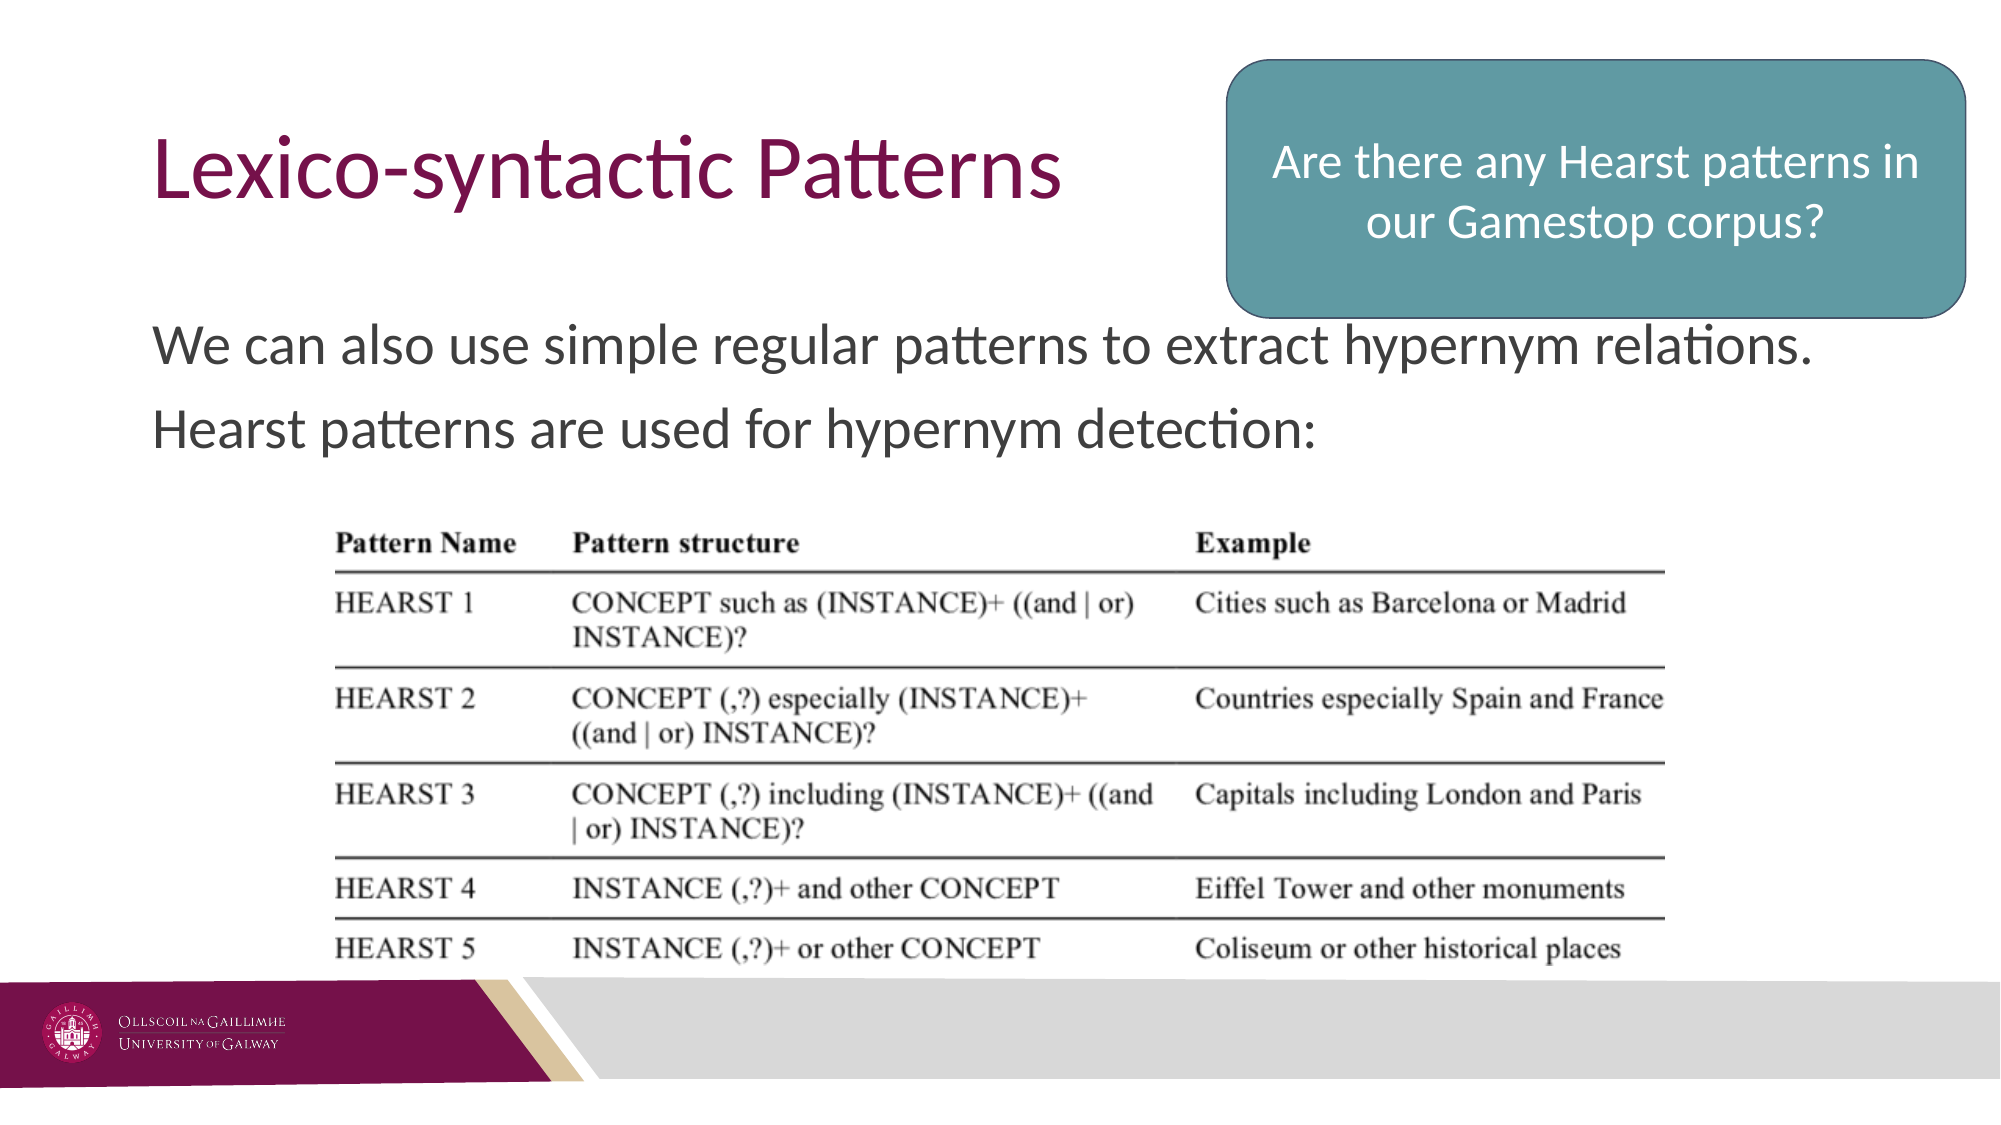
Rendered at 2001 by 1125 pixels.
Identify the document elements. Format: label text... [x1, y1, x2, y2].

picture [335, 526, 1665, 967]
text_box Are there any Hearst patterns in our Gamestop corpus? [1226, 59, 1966, 319]
title Lexico-syntactic Patterns [137, 59, 1267, 278]
picture [42, 1002, 285, 1063]
list We can also use simple regular patterns to extract hypernym relations. Hearst patterns are used for hypernym detection: [137, 299, 1863, 925]
